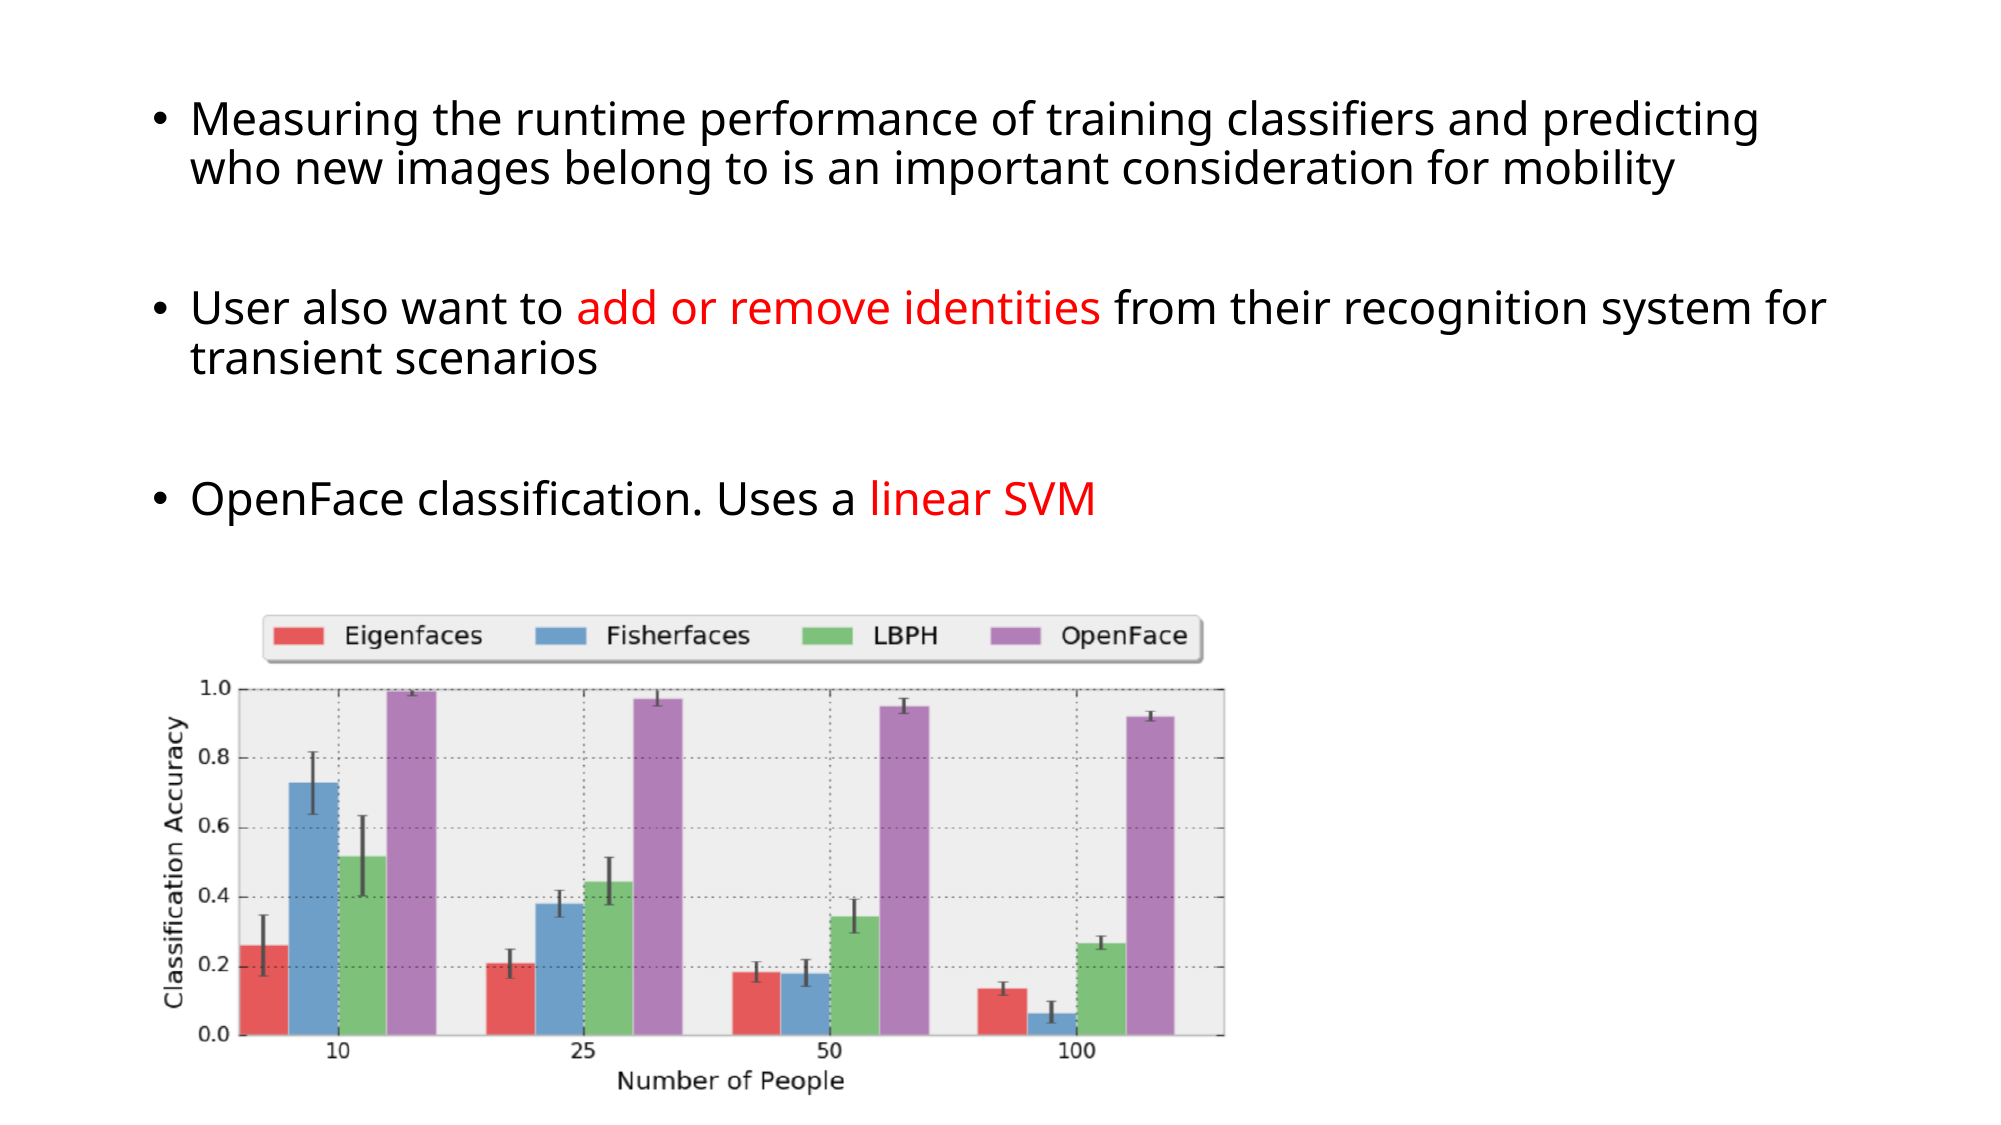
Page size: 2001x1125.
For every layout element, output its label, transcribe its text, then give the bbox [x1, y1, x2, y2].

picture [137, 586, 1276, 1104]
list Measuring the runtime performance of training classifiers and predicting who new images belong to is an important consideration for mobility User also want to add or remove identities from their recognition system for transient scenarios OpenFace classification. Uses a linear SVM [137, 87, 1863, 802]
